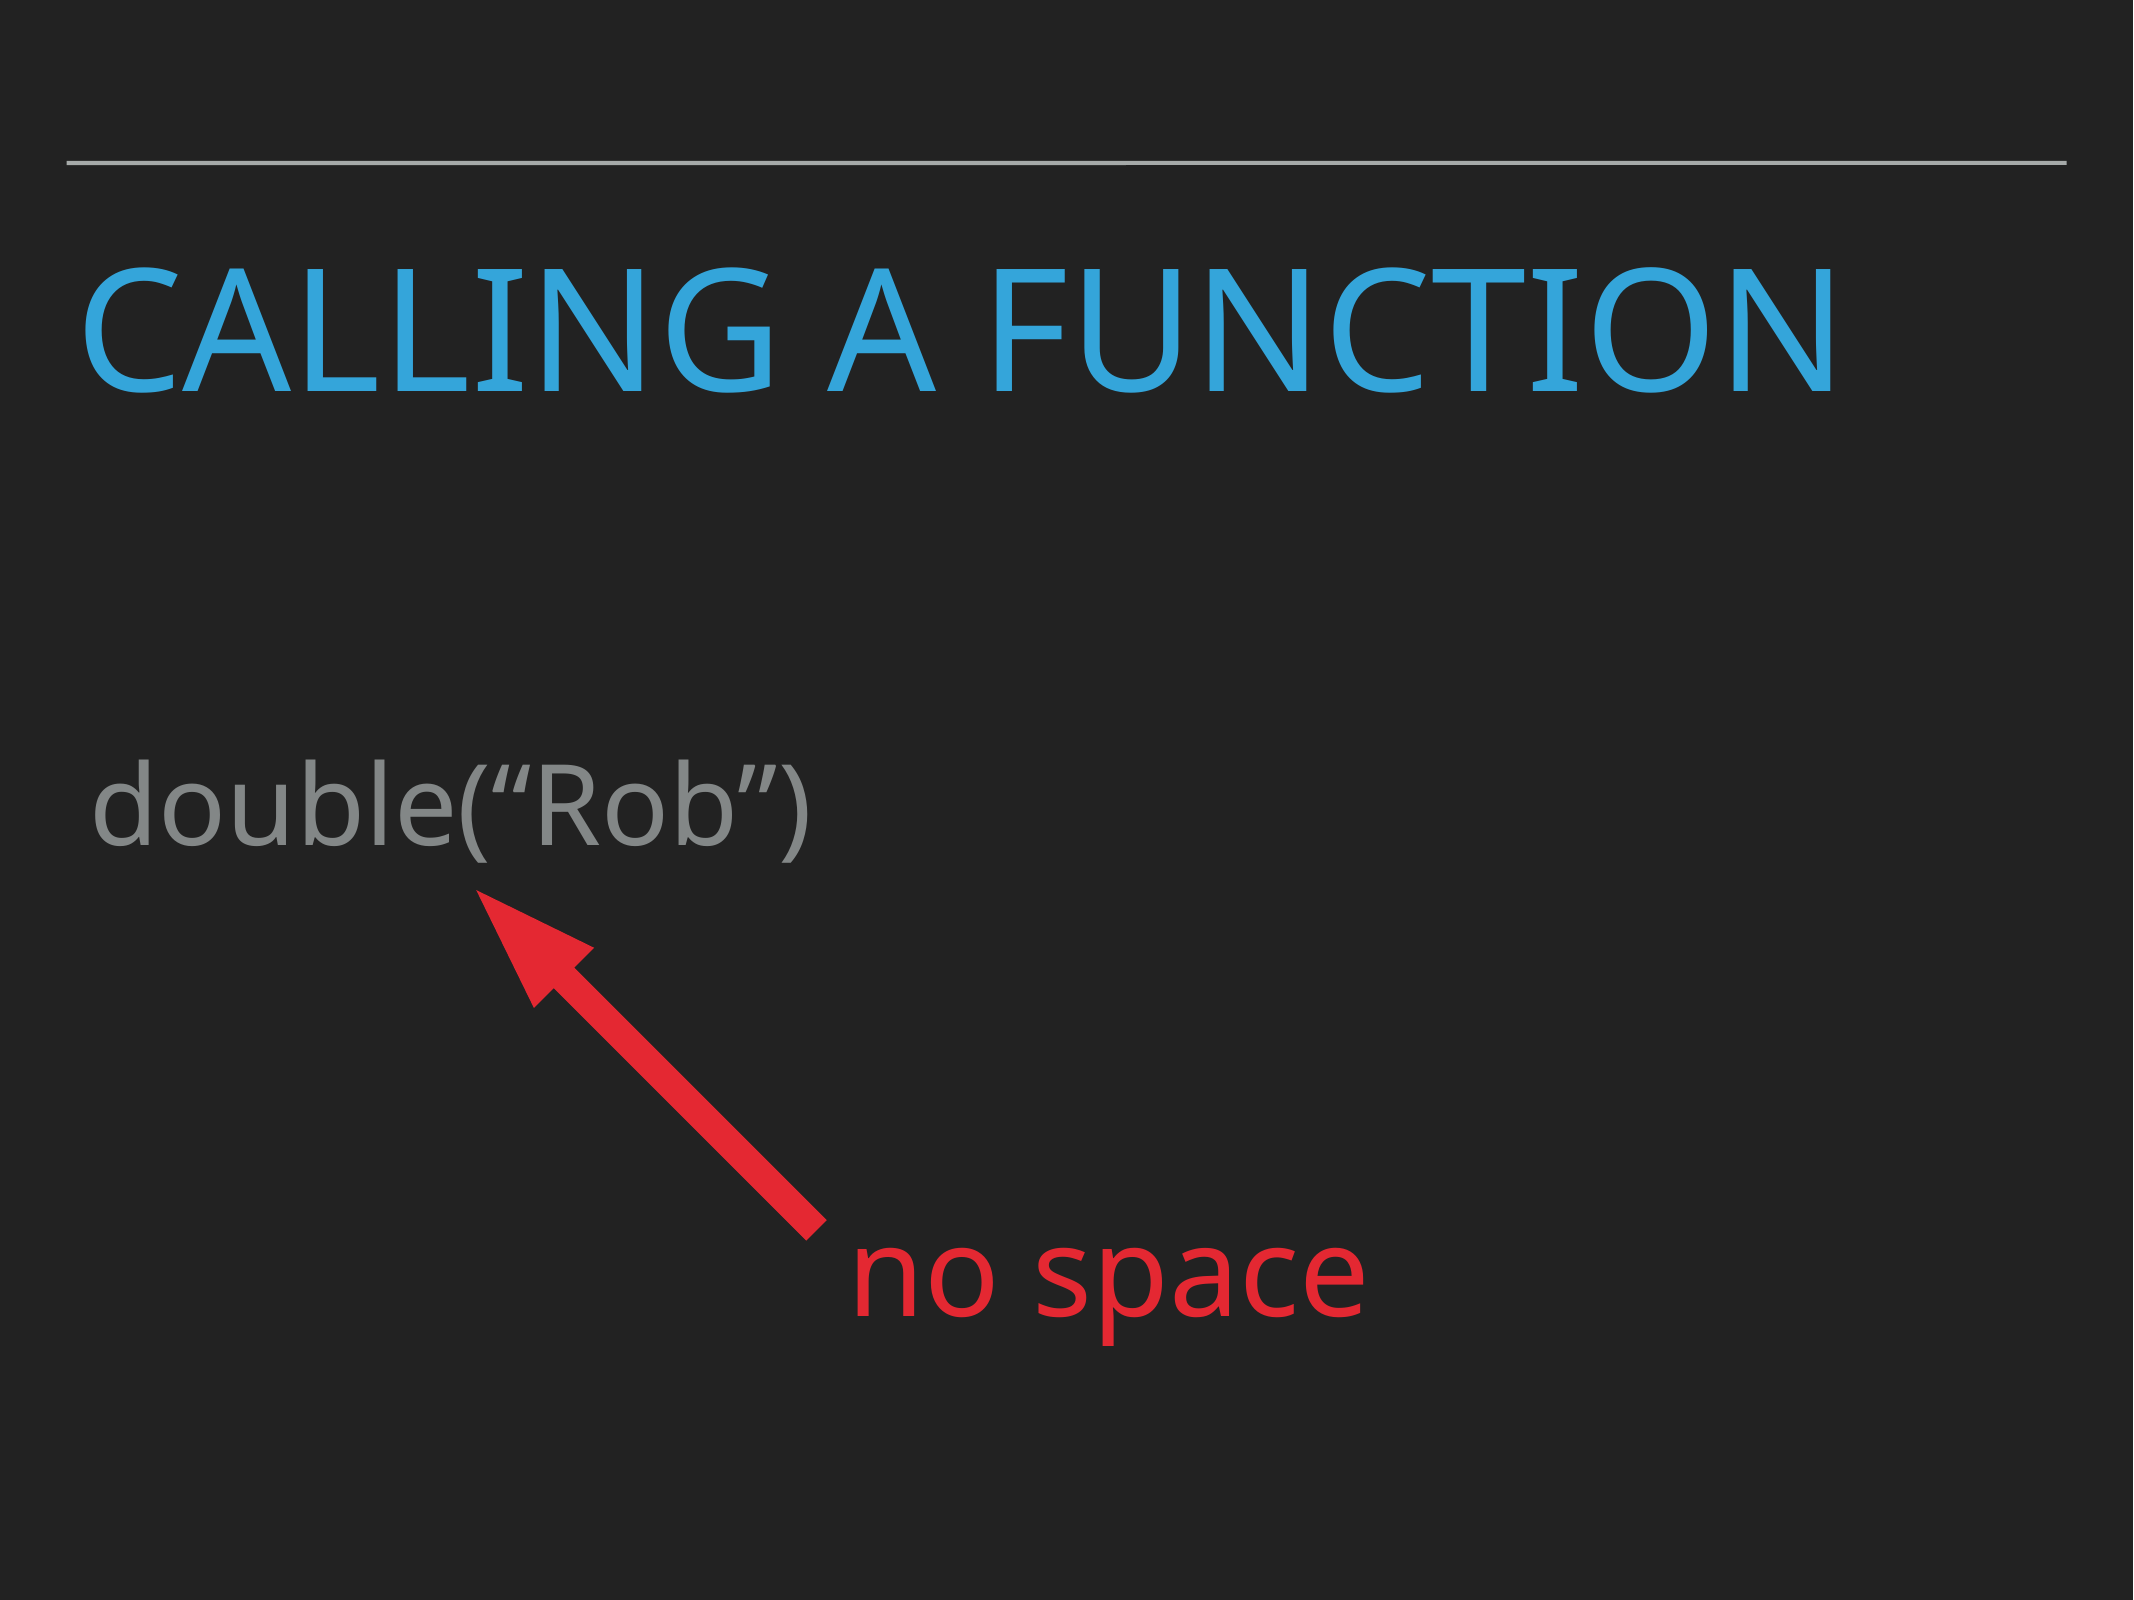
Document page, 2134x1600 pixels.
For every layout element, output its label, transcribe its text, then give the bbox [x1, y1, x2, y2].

title Calling A Function [66, 251, 2068, 445]
text_box [476, 890, 827, 1241]
text_box no space [838, 1183, 1379, 1350]
text_box double(“Rob”) [81, 724, 1978, 876]
